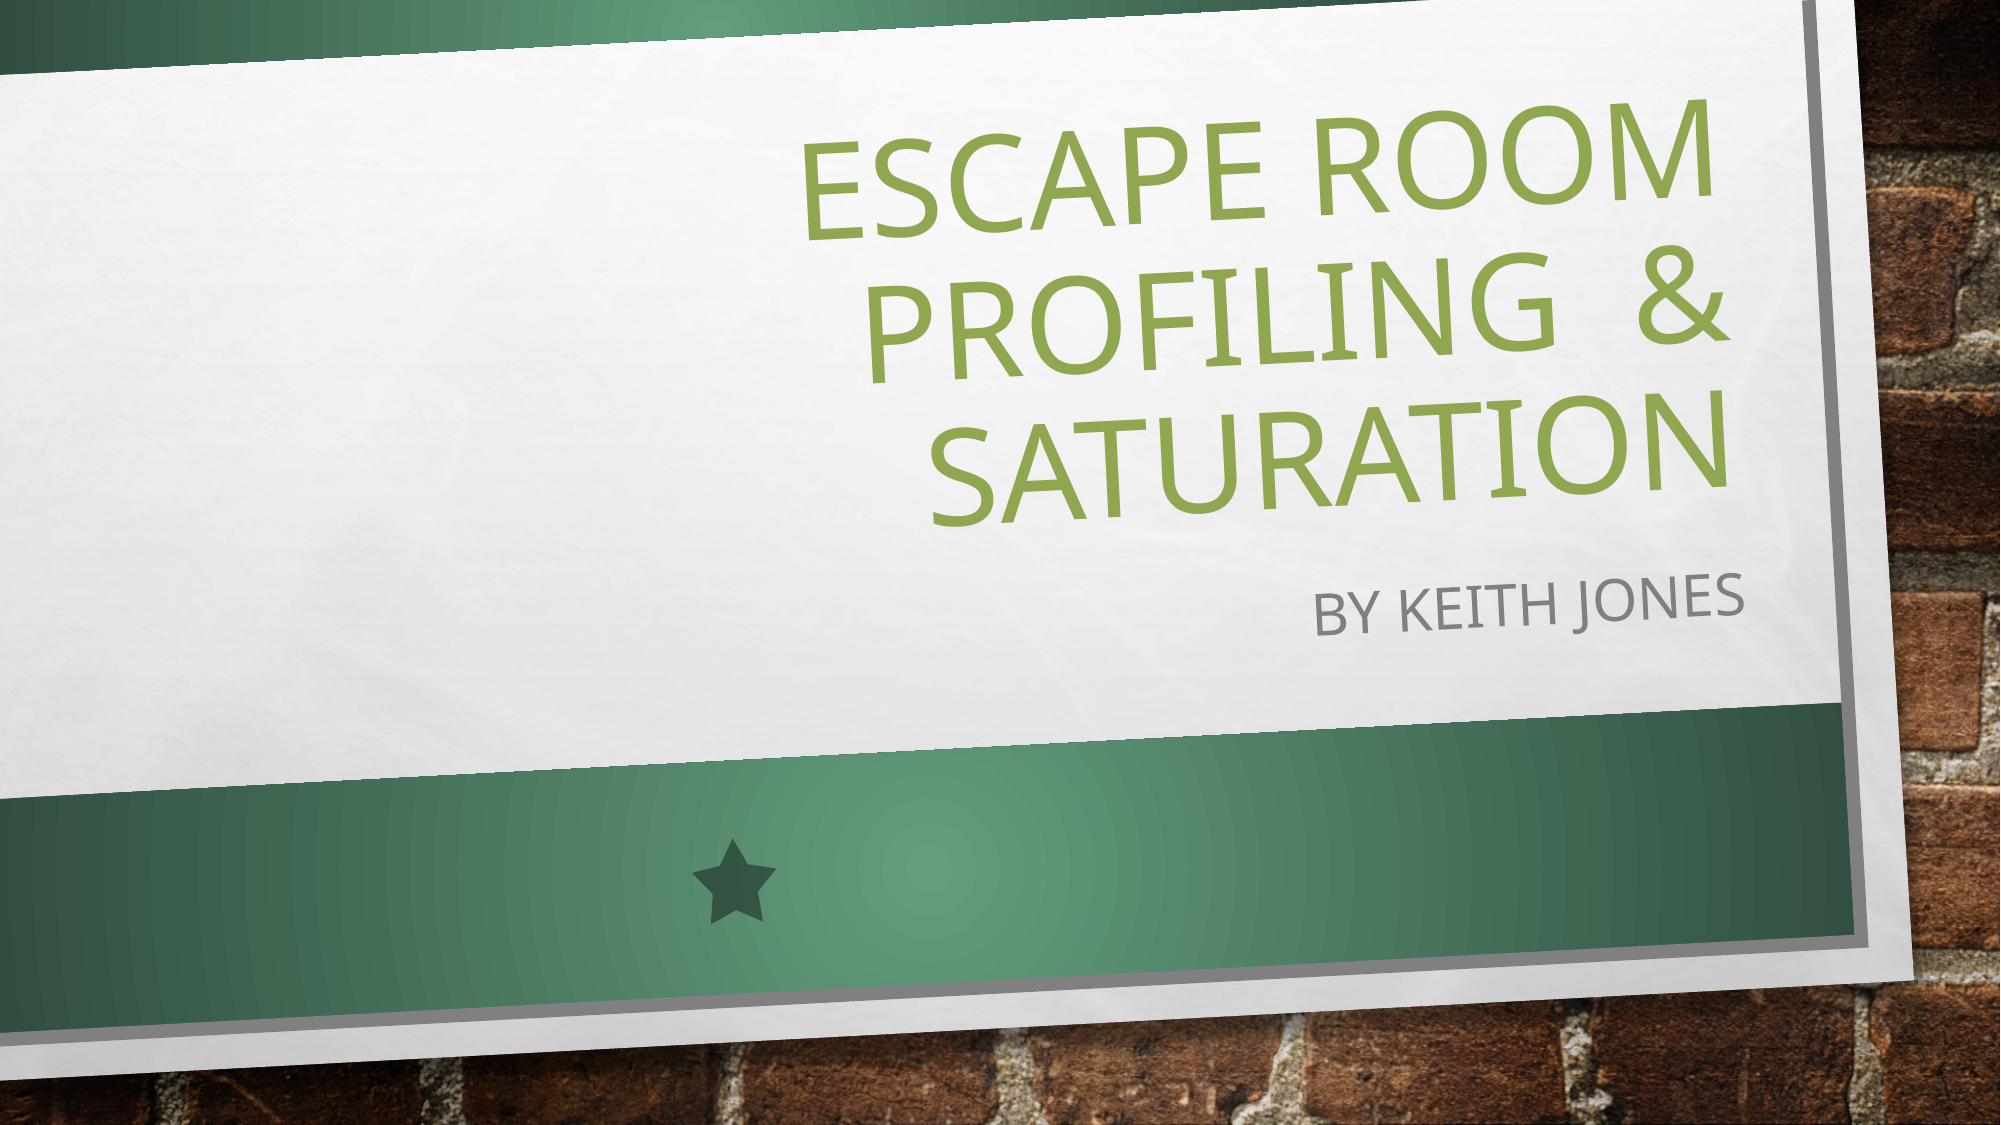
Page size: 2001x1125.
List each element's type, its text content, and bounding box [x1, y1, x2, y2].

subtitle By Keith Jones [159, 533, 1763, 708]
title Escape Room Profiling & Saturation [135, 67, 1758, 605]
picture [0, 0, 2000, 1125]
